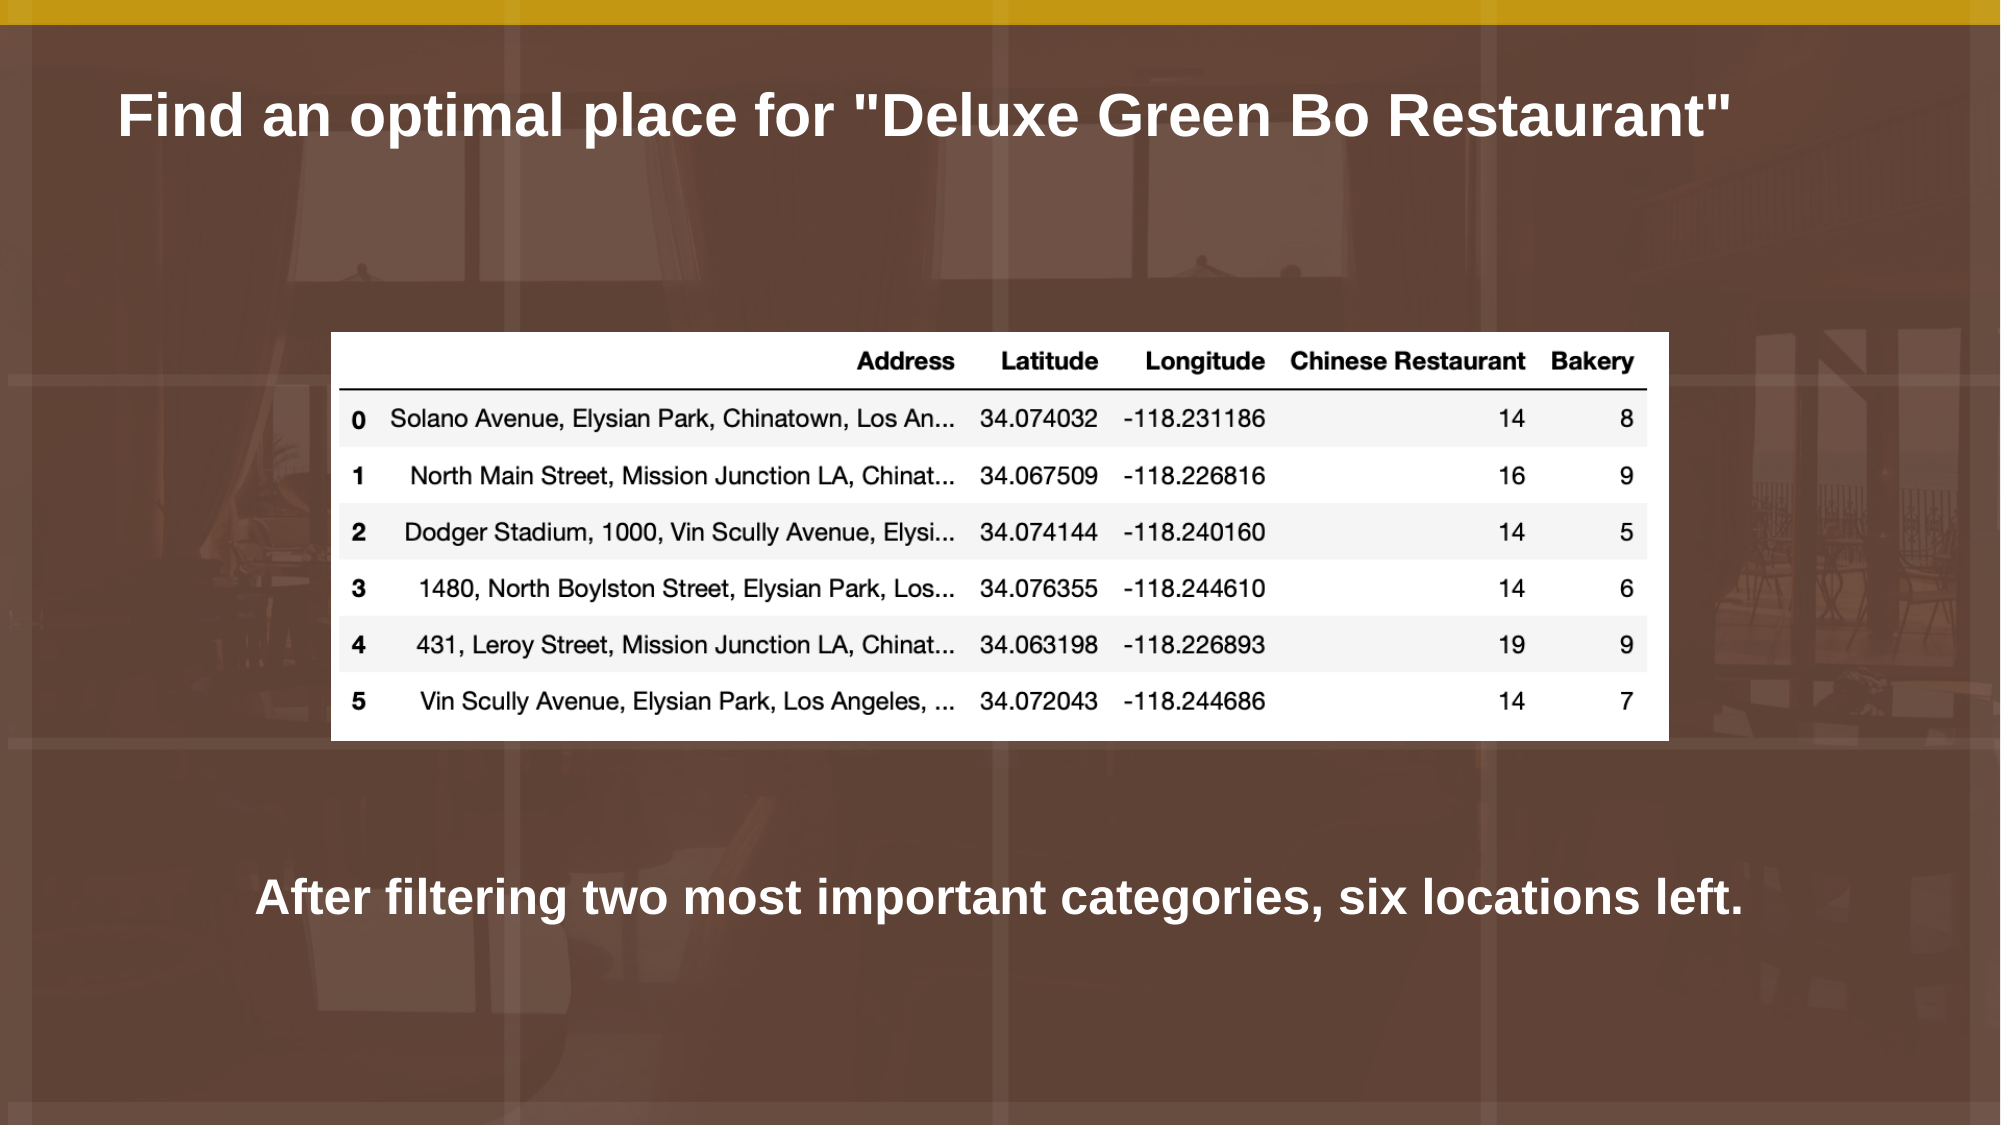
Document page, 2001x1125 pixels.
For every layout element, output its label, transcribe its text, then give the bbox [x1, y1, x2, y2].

picture [0, 0, 2001, 1125]
text_box After filtering two most important categories, six locations left. [239, 839, 1761, 933]
title Find an optimal place for "Deluxe Green Bo Restaurant" [102, 51, 1900, 182]
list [331, 332, 1669, 741]
